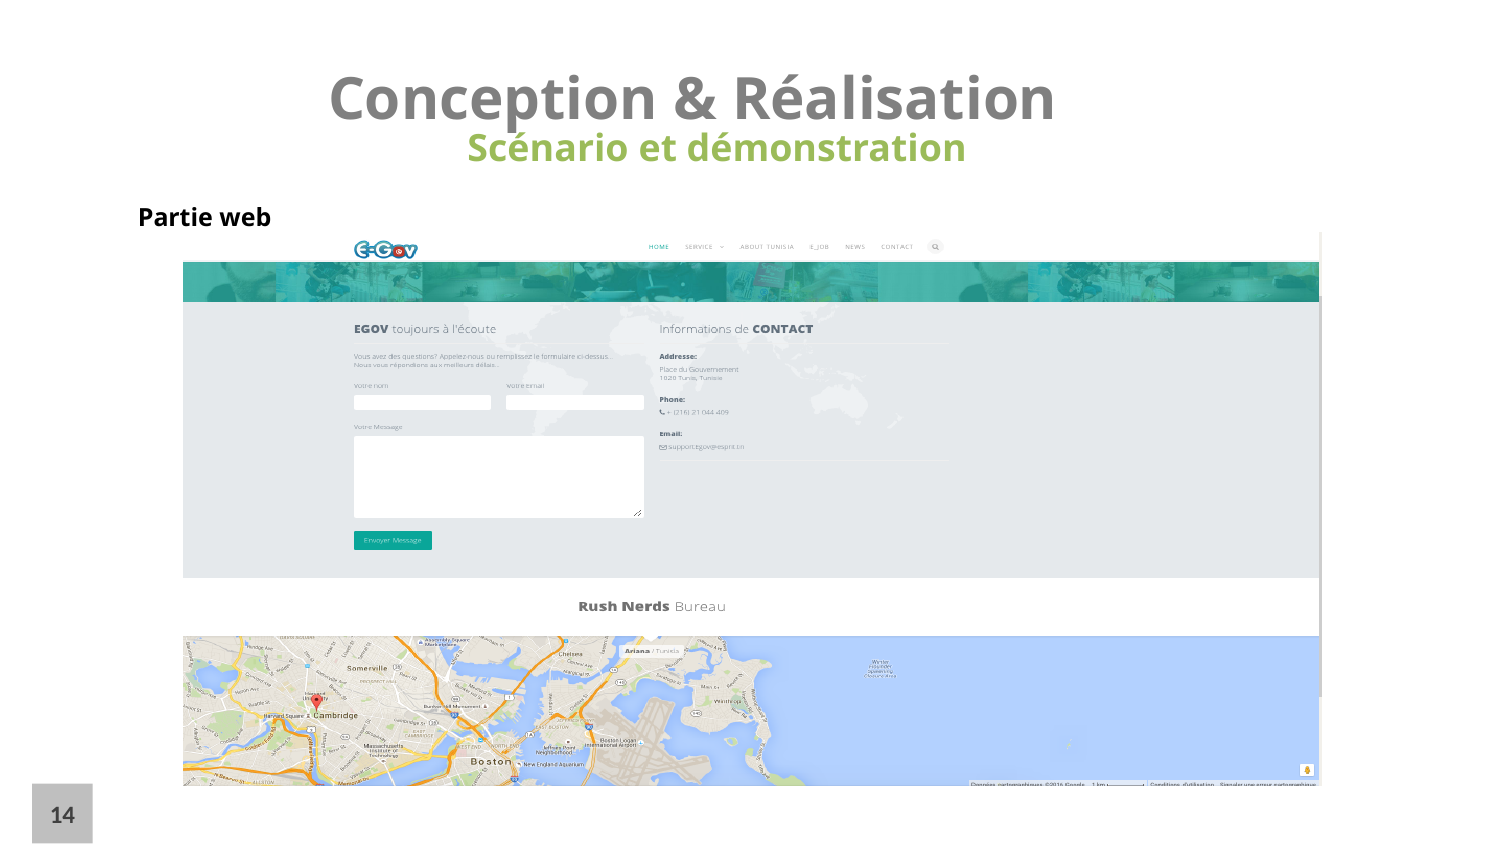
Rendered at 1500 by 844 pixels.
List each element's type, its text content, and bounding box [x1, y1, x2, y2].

list Partie web [0, 200, 539, 233]
text_box Scénario et démonstration [379, 129, 1055, 163]
picture [182, 232, 1322, 786]
title Conception & Réalisation [230, 67, 1156, 126]
